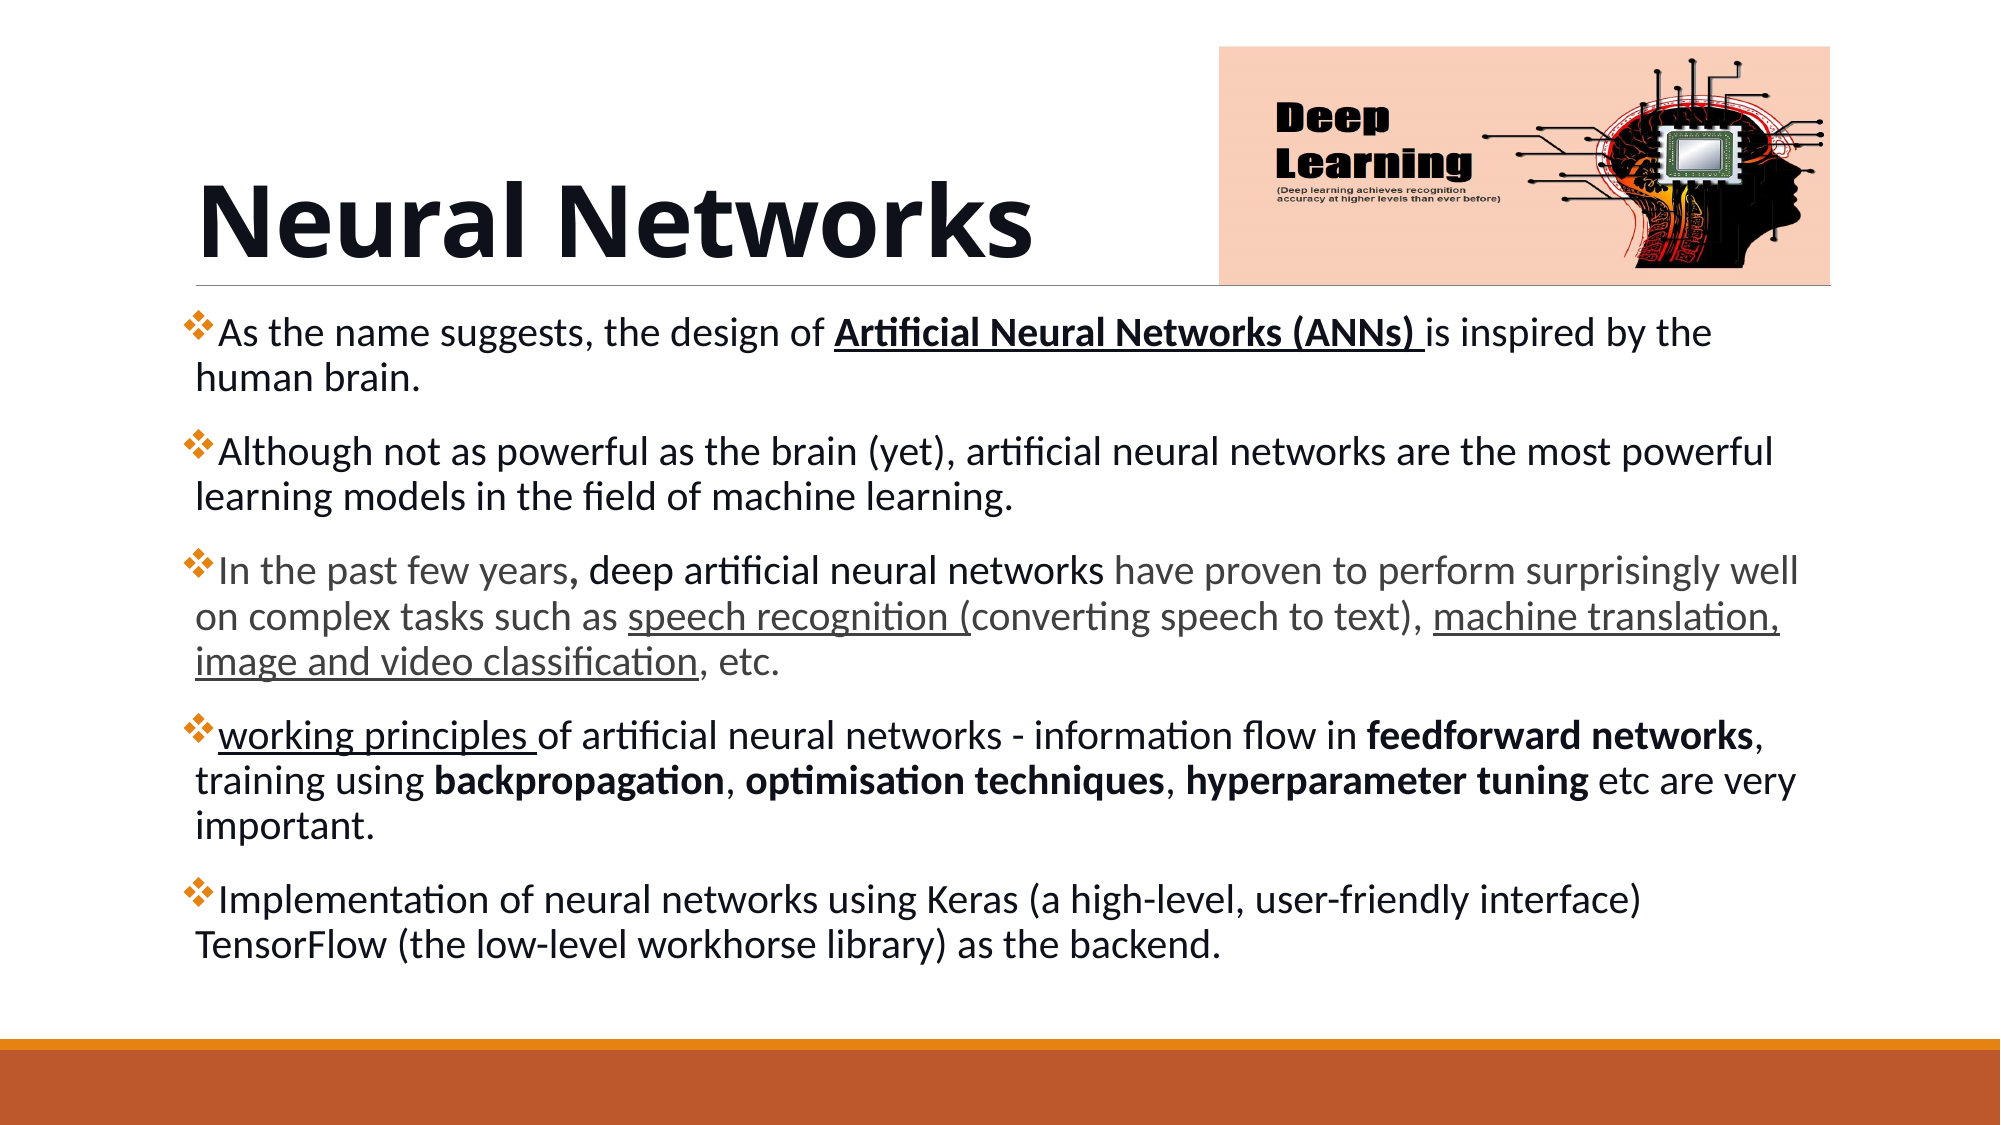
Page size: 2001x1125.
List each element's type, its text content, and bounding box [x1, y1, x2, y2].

title Neural Networks [180, 47, 1216, 285]
list As the name suggests, the design of Artificial Neural Networks (ANNs) is inspired by the human brain. Although not as powerful as the brain (yet), artificial neural networks are the most powerful learning models in the field of machine learning. In the past few years, deep artificial neural networks have proven to perform surprisingly well on complex tasks such as speech recognition (converting speech to text), machine translation, image and video classification, etc. working principles of artificial neural networks - information flow in feedforward networks, training using backpropagation, optimisation techniques, hyperparameter tuning etc are very important. Implementation of neural networks using Keras (a high-level, user-friendly interface) TensorFlow (the low-level workhorse library) as the backend. [180, 302, 1830, 1035]
picture [1218, 46, 1831, 286]
